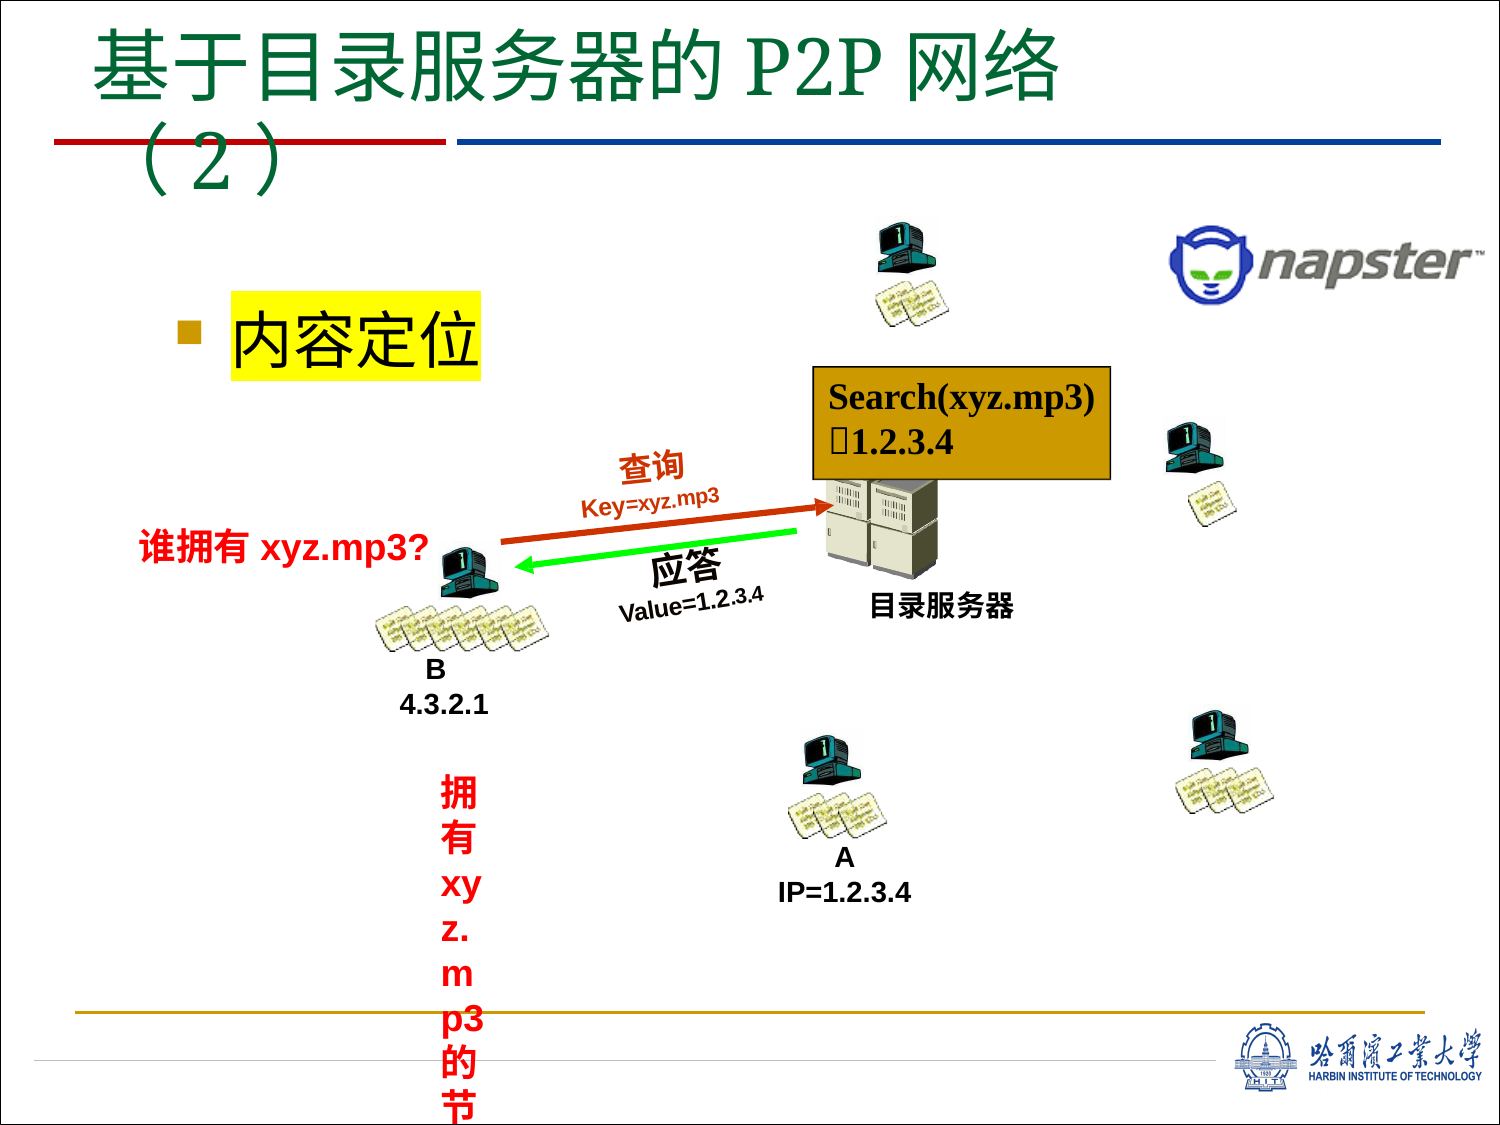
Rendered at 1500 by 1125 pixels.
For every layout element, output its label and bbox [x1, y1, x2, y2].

list [1158, 217, 1497, 312]
slide_number [1059, 746, 1397, 1125]
text_box [0, 0, 1500, 1125]
